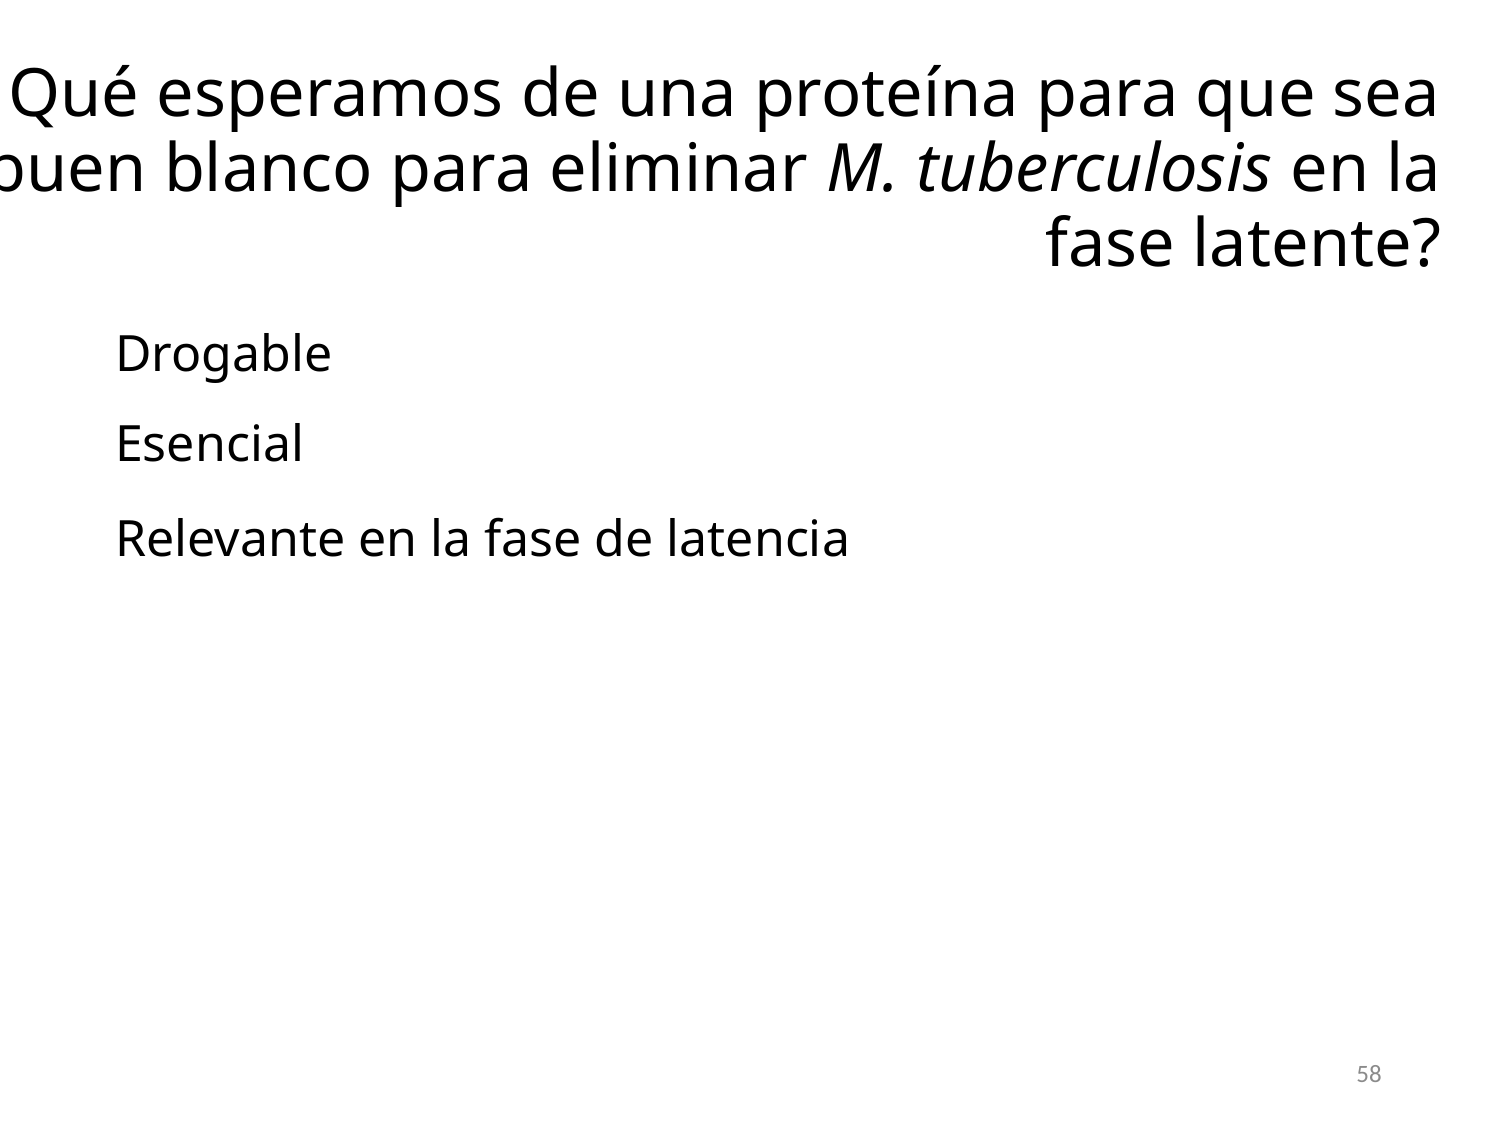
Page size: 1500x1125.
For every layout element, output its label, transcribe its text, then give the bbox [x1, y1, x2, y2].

text_box Drogable [100, 314, 750, 390]
text_box Qué esperamos de una proteína para que sea buen blanco para eliminar M. tuberculosis en la fase latente? [0, 43, 1457, 245]
text_box Esencial [100, 404, 750, 480]
text_box Relevante en la fase de latencia [100, 498, 1034, 574]
slide_number 58 [1059, 1042, 1397, 1103]
